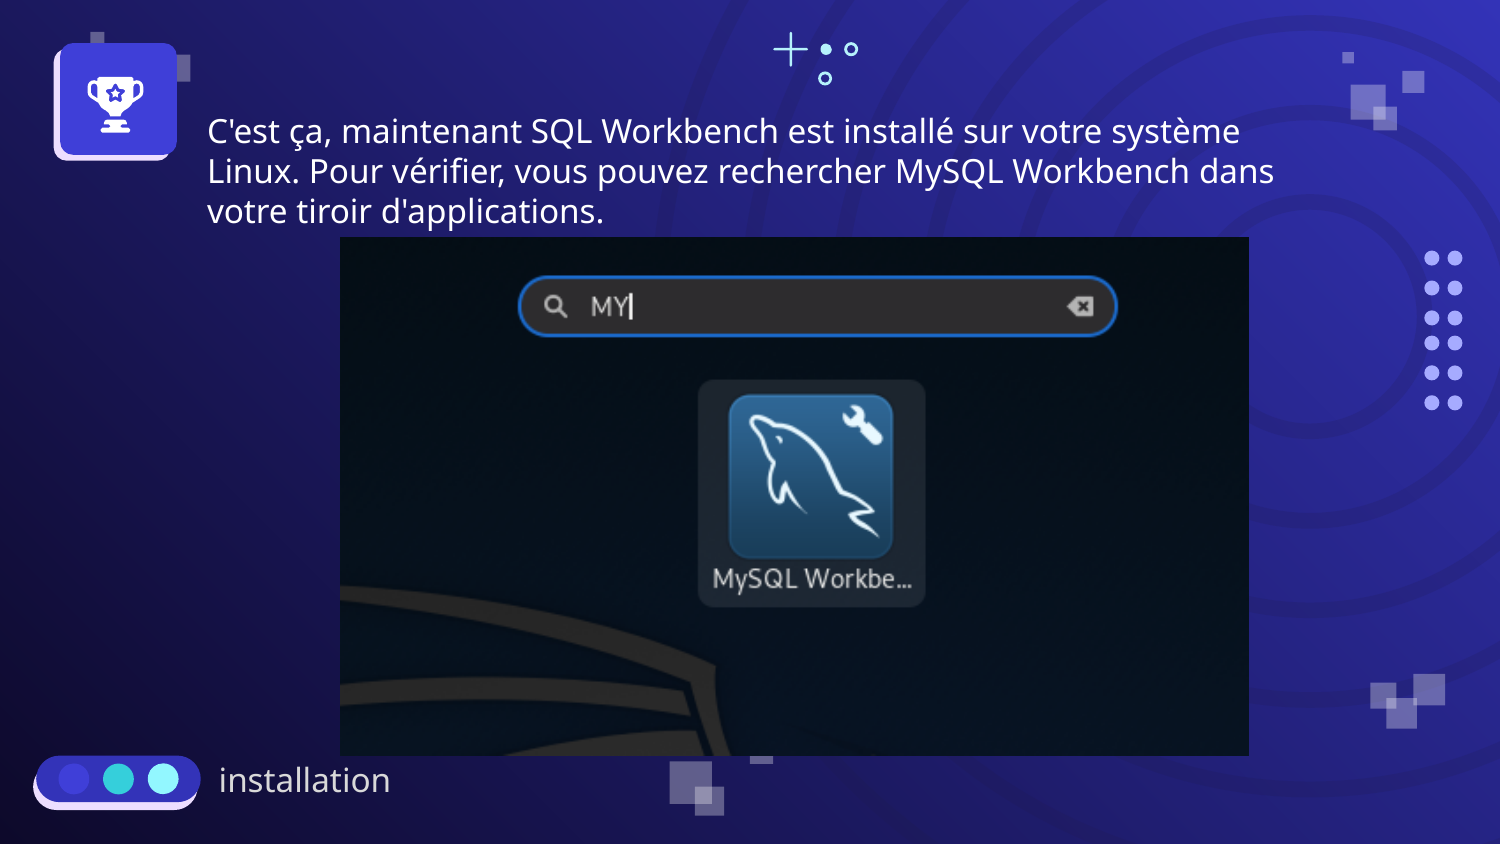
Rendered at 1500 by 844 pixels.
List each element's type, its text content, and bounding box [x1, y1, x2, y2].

picture [340, 237, 1249, 756]
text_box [87, 76, 144, 133]
text_box installation [206, 757, 841, 803]
text_box C'est ça, maintenant SQL Workbench est installé sur votre système Linux. Pour vérifier, vous pouvez rechercher MySQL Workbench dans votre tiroir d'applications. [192, 50, 1308, 291]
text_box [32, 755, 201, 811]
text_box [53, 42, 178, 161]
